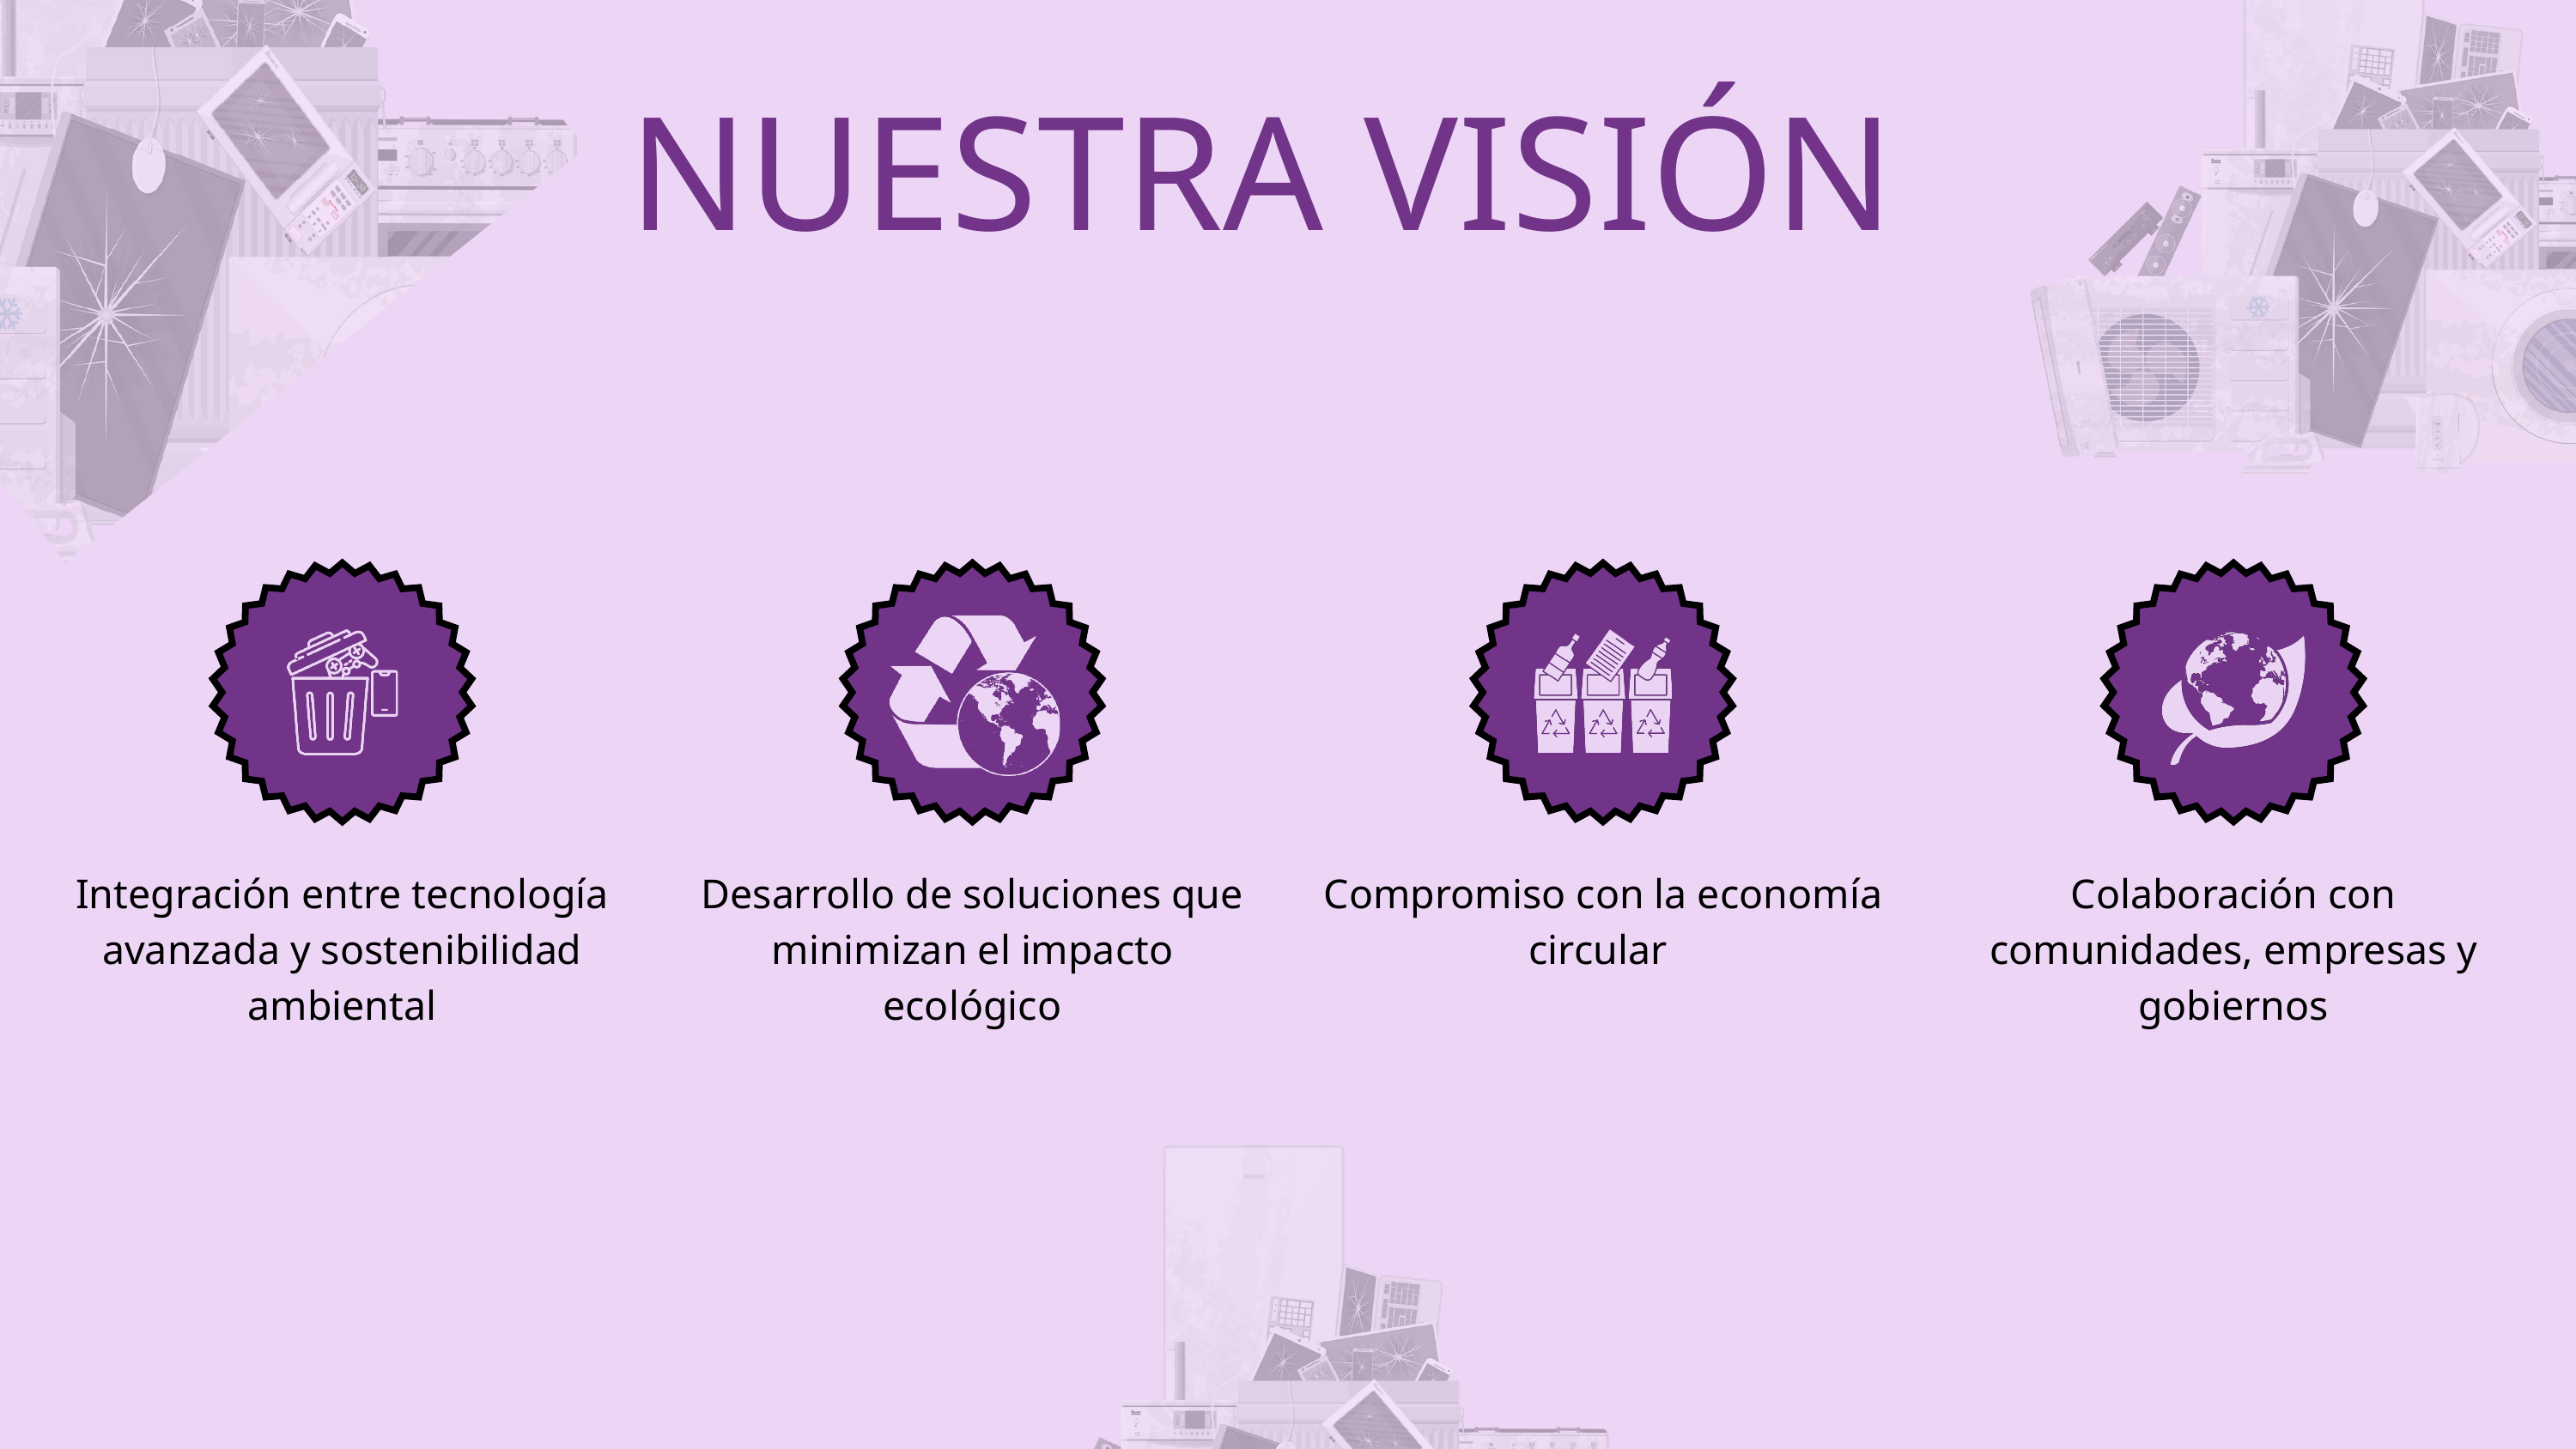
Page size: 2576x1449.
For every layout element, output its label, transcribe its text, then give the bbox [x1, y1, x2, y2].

text_box Desarrollo de soluciones que minimizan el impacto ecológico [692, 860, 1254, 1028]
text_box [2030, 0, 2576, 474]
text_box Compromiso con la economía circular [1322, 860, 1884, 973]
text_box Colaboración con comunidades, empresas y gobiernos [1953, 860, 2514, 1028]
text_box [842, 562, 1103, 822]
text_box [2104, 562, 2364, 822]
text_box Integración entre tecnología avanzada y sostenibilidad ambiental [62, 860, 623, 1028]
text_box [950, 1145, 1616, 1449]
text_box NUESTRA VISIÓN [471, 41, 2030, 263]
text_box [0, 0, 586, 563]
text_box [1473, 562, 1733, 822]
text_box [212, 562, 472, 822]
